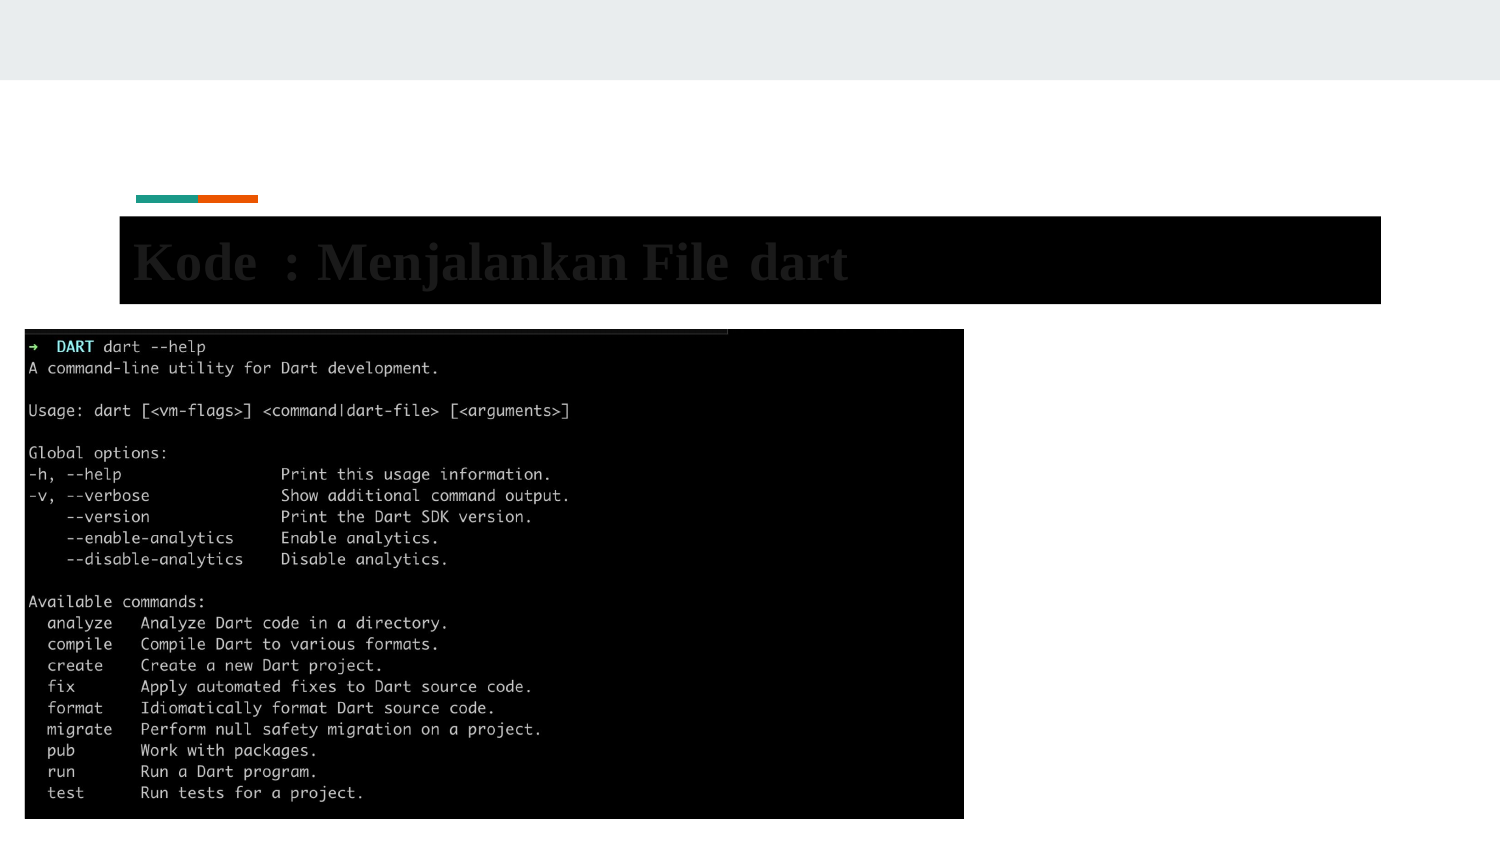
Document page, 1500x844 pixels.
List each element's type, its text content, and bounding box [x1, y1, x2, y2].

text_box [24, 329, 964, 819]
text_box [0, 0, 1500, 81]
text_box Kode : Menjalankan File dart [119, 216, 1381, 305]
